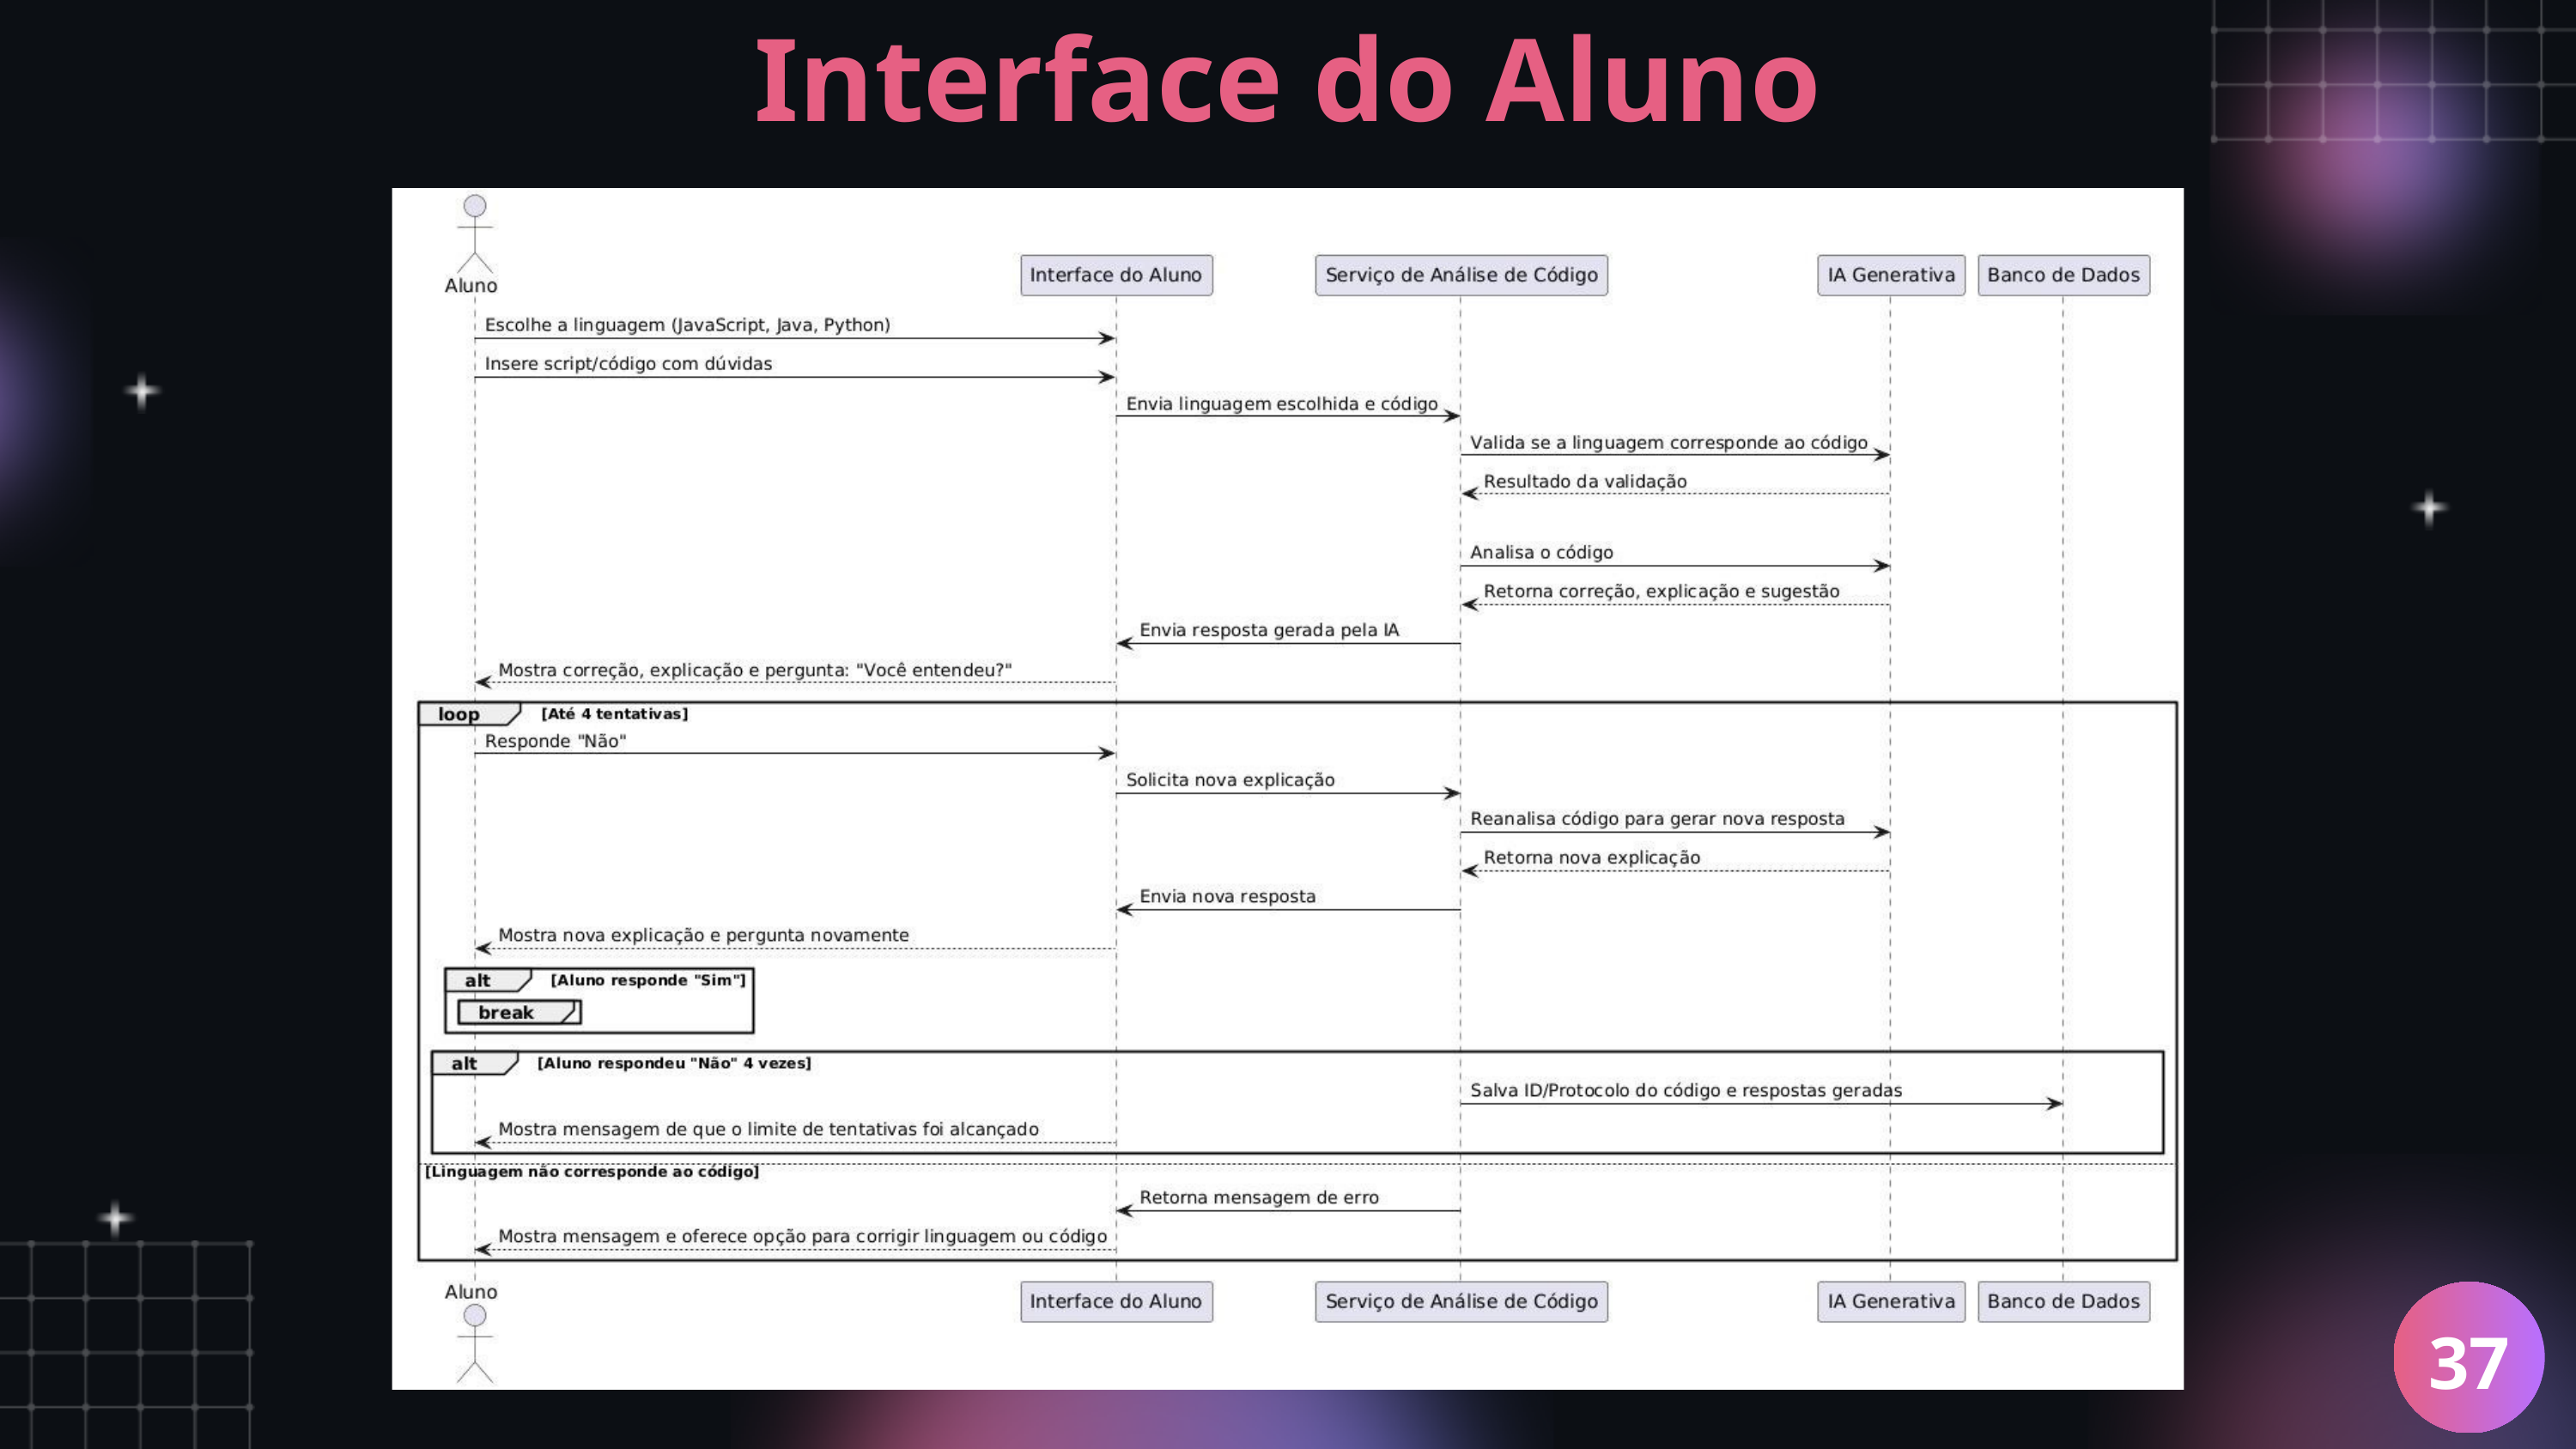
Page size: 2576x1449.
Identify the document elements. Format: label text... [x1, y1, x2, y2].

text_box [730, 1390, 1558, 1449]
text_box [0, 1240, 255, 1449]
text_box [392, 188, 2184, 1390]
text_box [93, 1195, 139, 1240]
text_box [2087, 1154, 2576, 1449]
text_box [2407, 484, 2453, 530]
text_box [2210, 0, 2576, 145]
text_box [119, 367, 166, 414]
text_box Interface do Aluno [300, 7, 2275, 145]
text_box [0, 237, 94, 570]
text_box [2208, 145, 2542, 318]
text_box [2393, 1282, 2545, 1434]
